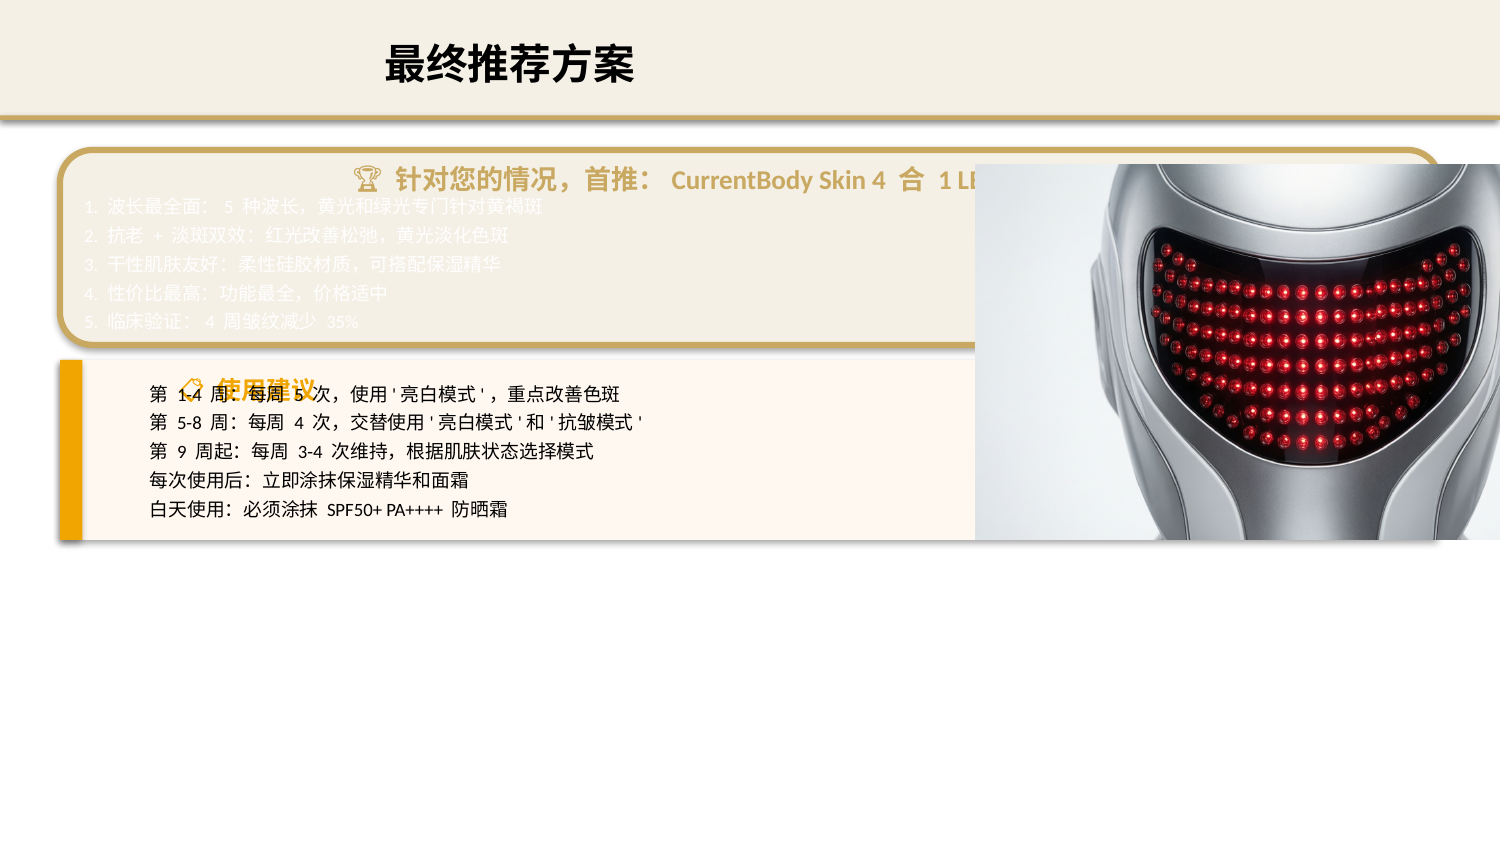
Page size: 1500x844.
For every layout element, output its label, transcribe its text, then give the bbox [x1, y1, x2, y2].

text_box [0, 0, 1500, 114]
text_box 第 1-4 周：每周 5 次，使用'亮白模式'，重点改善色斑 第 5-8 周：每周 4 次，交替使用'亮白模式'和'抗皱模式' 第 9 周起：每周 3-4 次维持，根据肌肤状态选择模式 每次使用后：立即涂抹保湿精华和面霜 白天使用：必须涂抹 SPF50+ PA++++ 防晒霜 [134, 375, 969, 528]
text_box [84, 359, 970, 541]
text_box 📋 使用建议 [163, 367, 332, 375]
text_box [59, 359, 83, 541]
text_box 最终推荐方案 [369, 30, 651, 95]
text_box 🏆 针对您的情况，首推：CurrentBody Skin 4 合 1 LED 光疗面膜仪 1. 波长最全面：5 种波长，黄光和绿光专门针对黄褐斑 2. 抗老 + 淡斑双效：红光改善松弛，黄光淡化色斑 3. 干性肌肤友好：柔性硅胶材质，可搭配保湿精华 4. 性价比最高：功能最全，价格适中 5. 临床验证：4 周皱纹减少 35% [59, 149, 1435, 346]
picture [974, 164, 1500, 541]
text_box [0, 115, 1500, 121]
